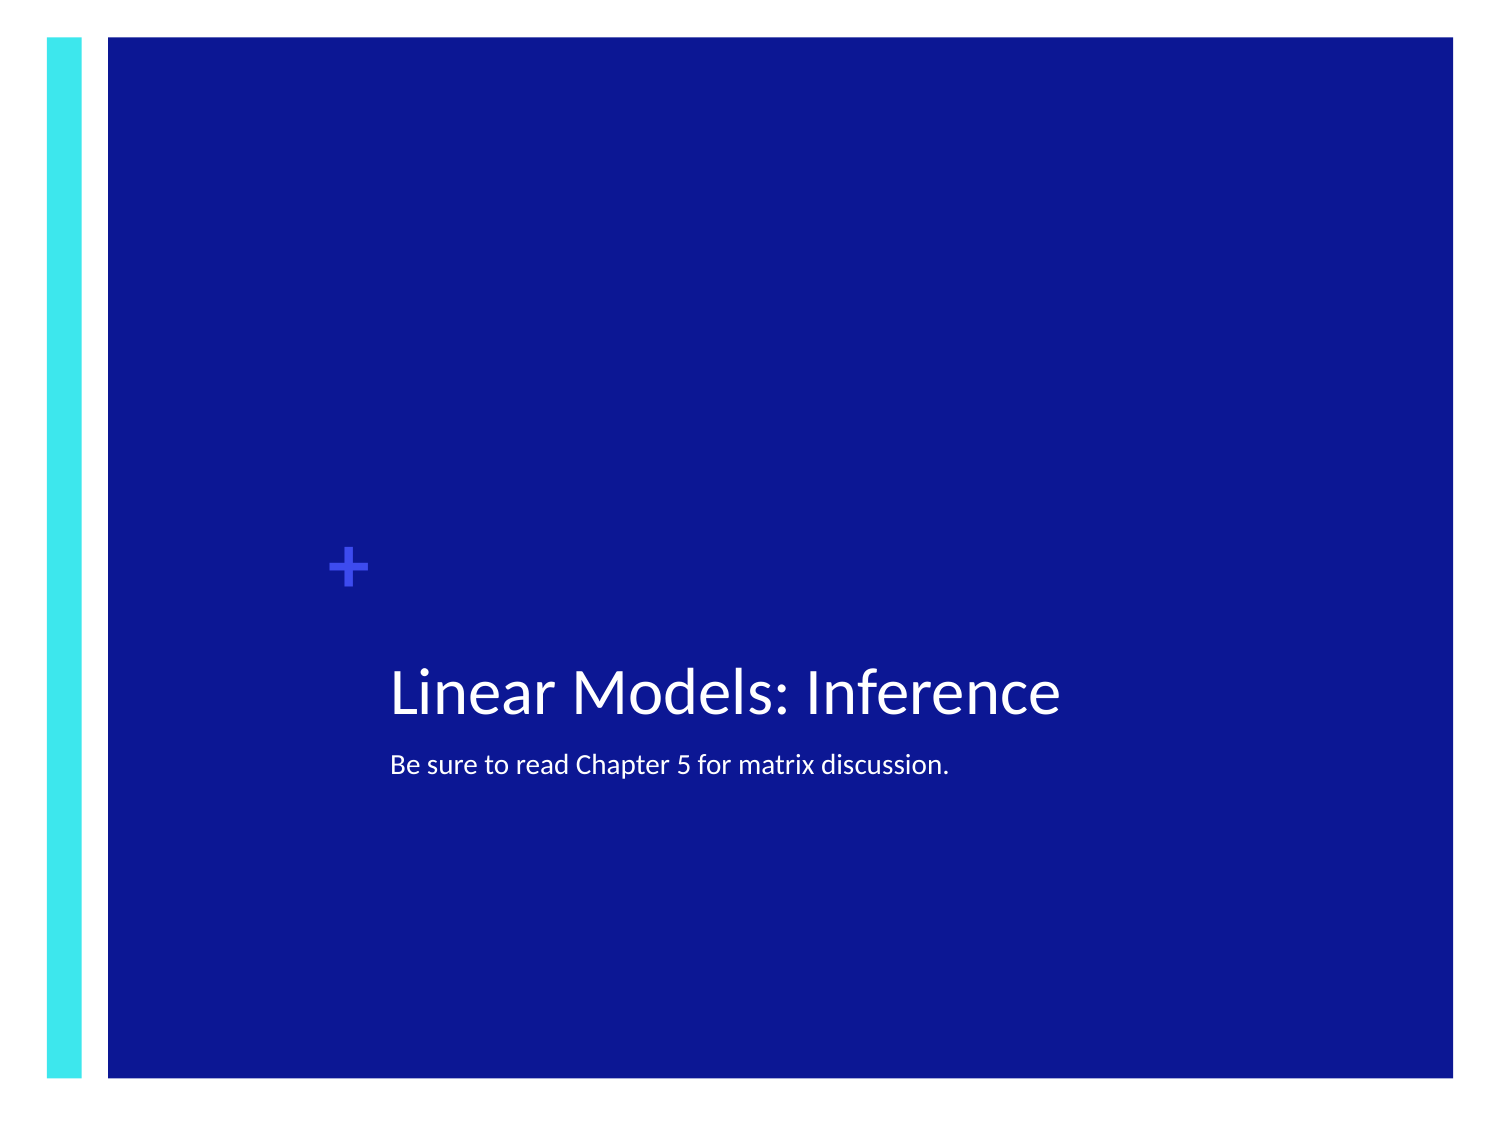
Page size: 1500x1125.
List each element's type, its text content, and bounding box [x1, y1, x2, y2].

title Linear Models: Inference [375, 512, 1300, 736]
list Be sure to read Chapter 5 for matrix discussion. [375, 737, 1300, 984]
